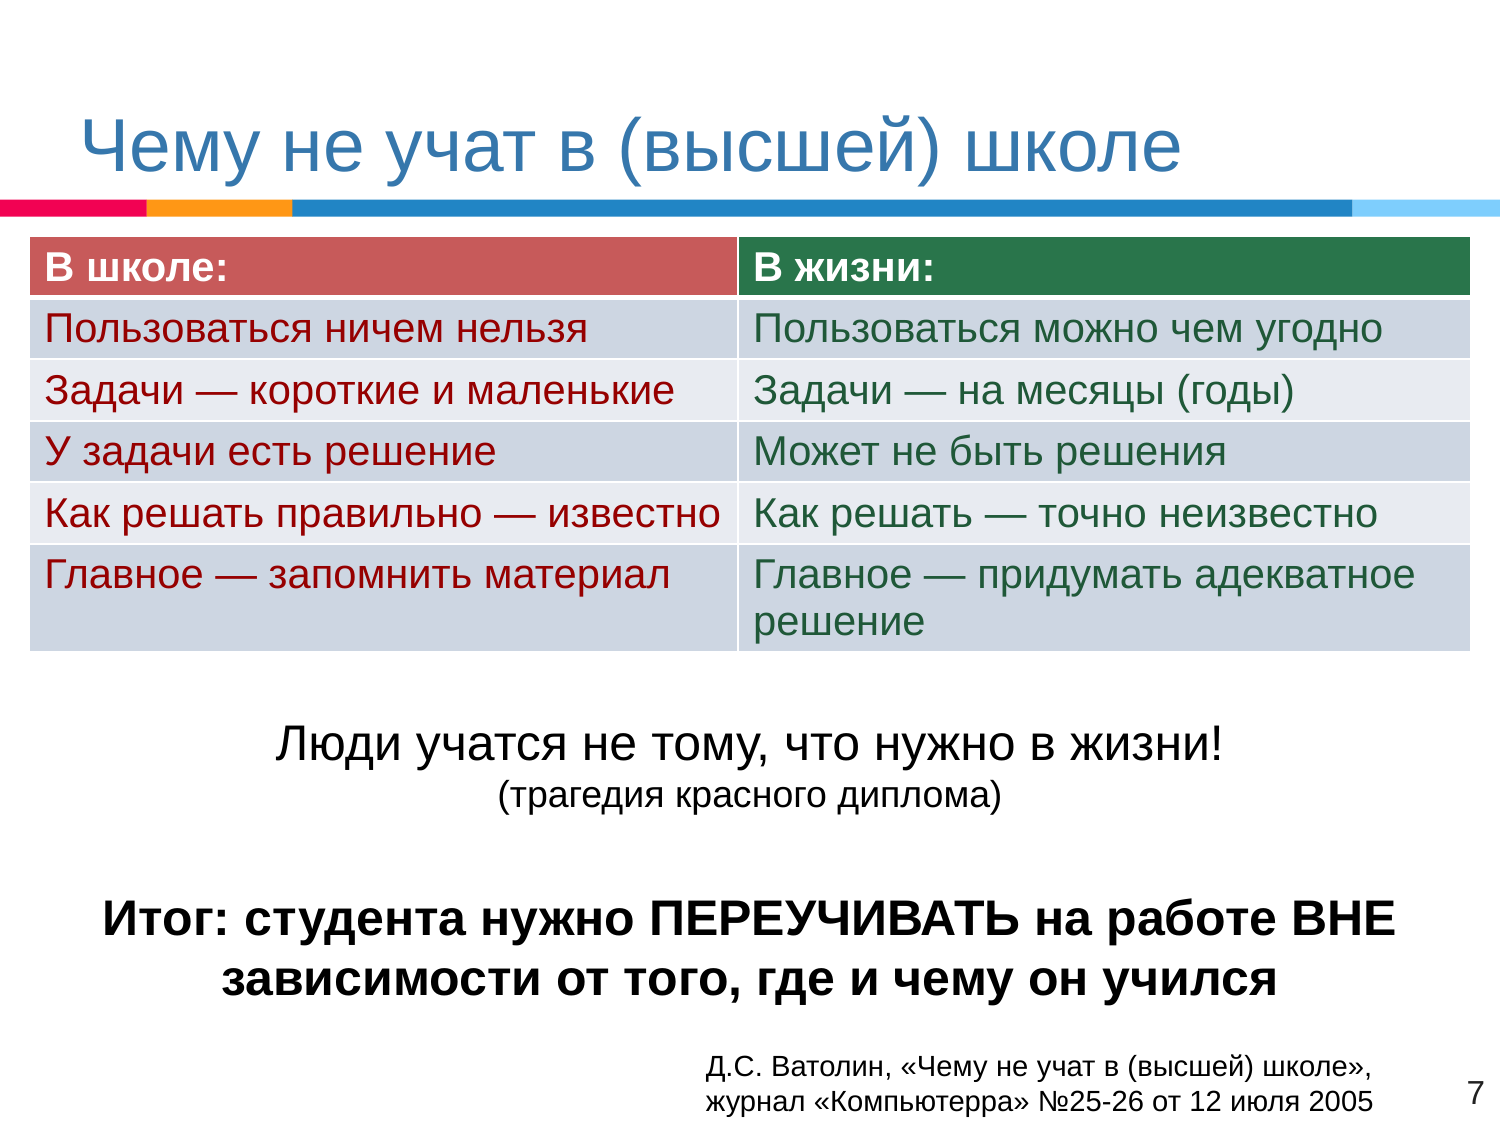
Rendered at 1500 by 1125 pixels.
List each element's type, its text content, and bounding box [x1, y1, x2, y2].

table_cell Главное — придумать адекватное решение [739, 545, 1470, 651]
slide_number 7 [1403, 1064, 1500, 1116]
table_cell Пользоваться ничем нельзя [30, 300, 737, 358]
title Чему не учат в (высшей) школе [64, 6, 1316, 195]
table_cell Главное — запомнить материал [30, 545, 737, 651]
table_cell Может не быть решения [739, 422, 1470, 481]
table_cell Задачи — короткие и маленькие [30, 360, 737, 420]
table_header В жизни: [739, 237, 1470, 295]
table_cell Как решать правильно — известно [30, 483, 737, 543]
table_cell Задачи — на месяцы (годы) [739, 360, 1470, 420]
table_cell Как решать — точно неизвестно [739, 483, 1470, 543]
table_cell Пользоваться можно чем угодно [739, 300, 1470, 358]
text_box Люди учатся не тому, что нужно в жизни! (трагедия красного диплома) Итог: студента нужно ПЕРЕУЧИВАТЬ на работе ВНЕ зависимости от того, где и чему он учился [53, 716, 1447, 1000]
list Д.С. Ватолин, «Чему не учат в (высшей) школе», журнал «Компьютерра» №25-26 от 12 июля 2005 [691, 1007, 1400, 1125]
table_header В школе: [30, 237, 737, 295]
table_cell У задачи есть решение [30, 422, 737, 481]
